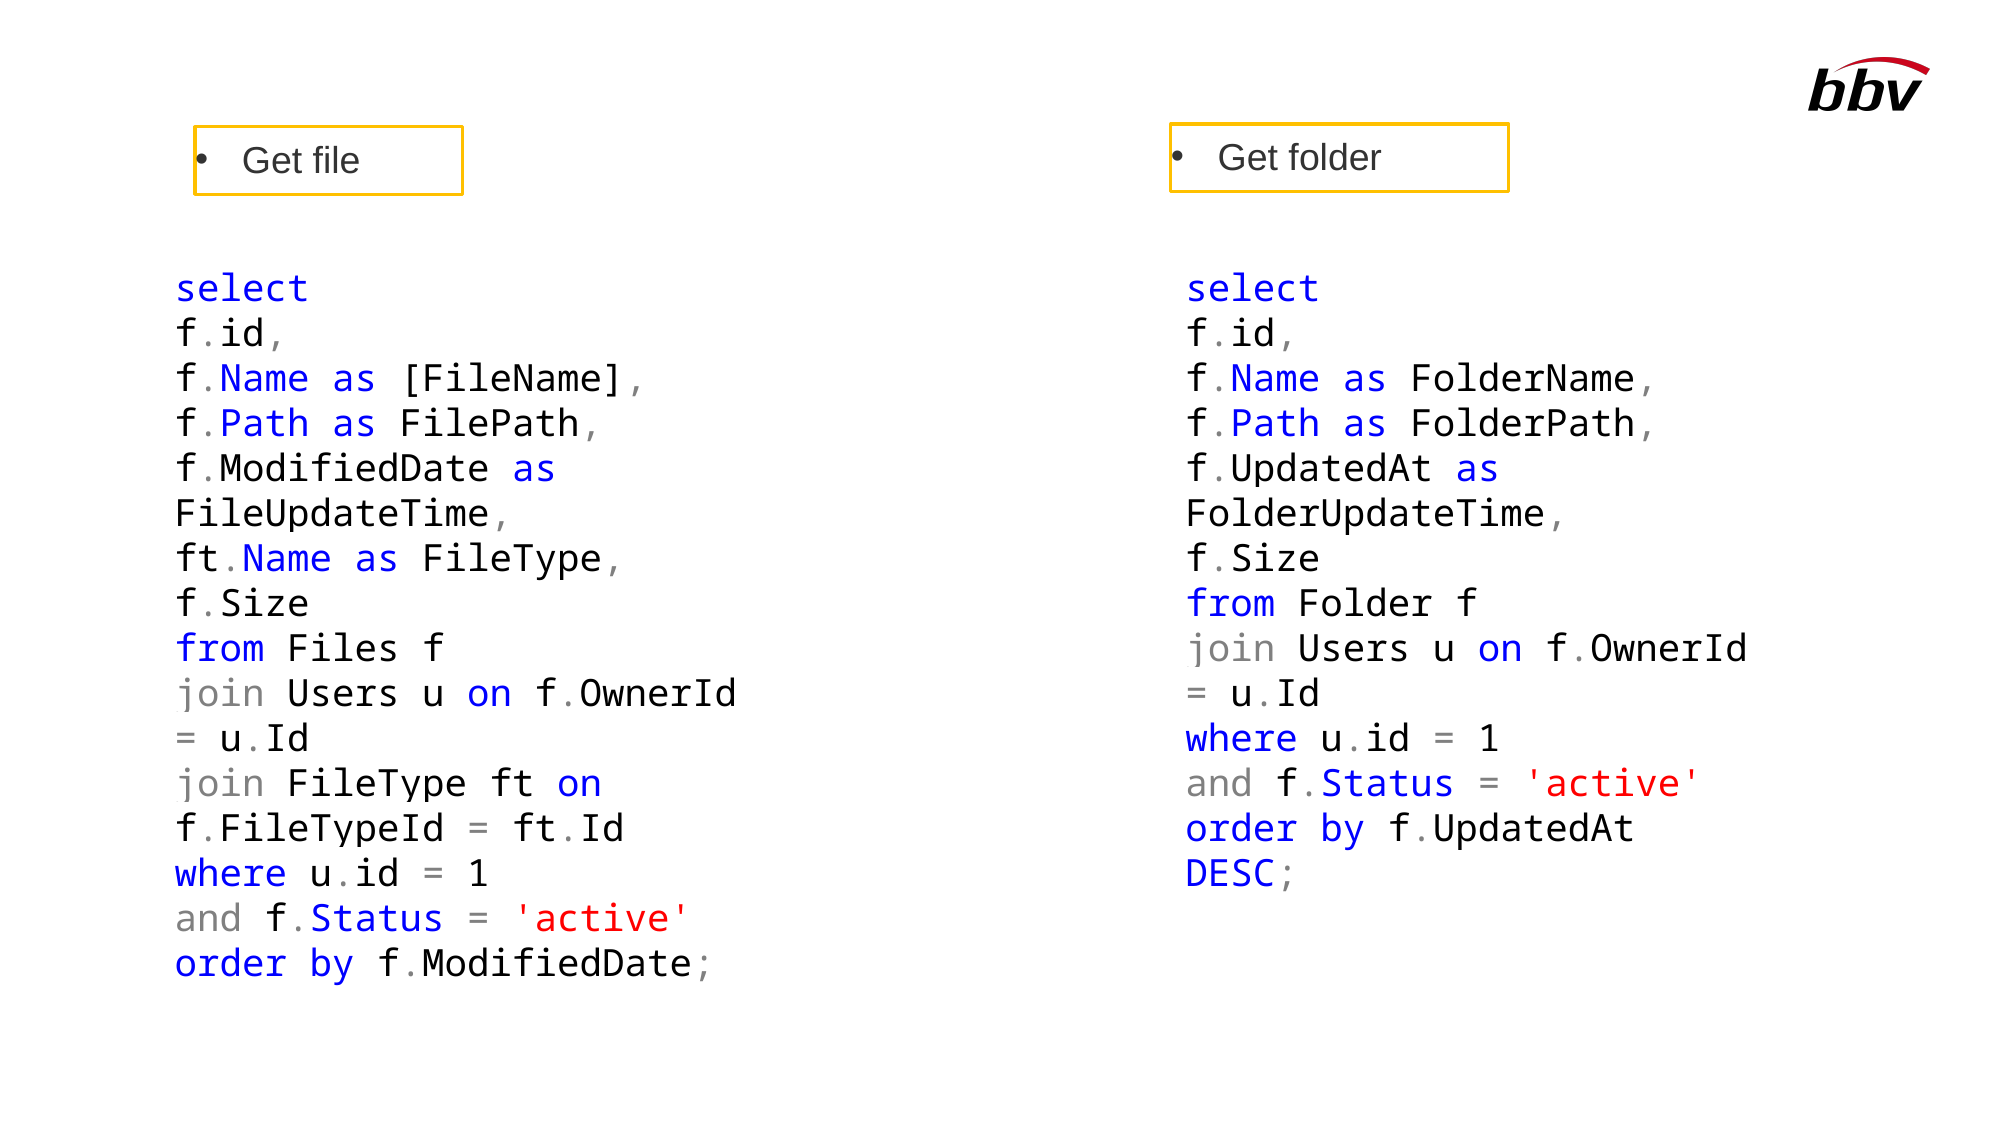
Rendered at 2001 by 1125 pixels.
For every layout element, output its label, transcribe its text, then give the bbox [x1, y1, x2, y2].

picture [1808, 57, 1930, 111]
text_box Get file [195, 126, 463, 195]
text_box select f.id, f.Name as FolderName, f.Path as FolderPath, f.UpdatedAt as FolderUpdateTime, f.Size from Folder f join Users u on f.OwnerId = u.Id where u.id = 1 and f.Status = 'active' order by f.UpdatedAt DESC; [1170, 256, 1777, 947]
text_box Get folder [1170, 123, 1509, 192]
text_box select f.id, f.Name as [FileName], f.Path as FilePath, f.ModifiedDate as FileUpdateTime, ft.Name as FileType, f.Size from Files f join Users u on f.OwnerId = u.Id join FileType ft on f.FileTypeId = ft.Id where u.id = 1 and f.Status = 'active' order by f.ModifiedDate; [159, 256, 766, 1037]
